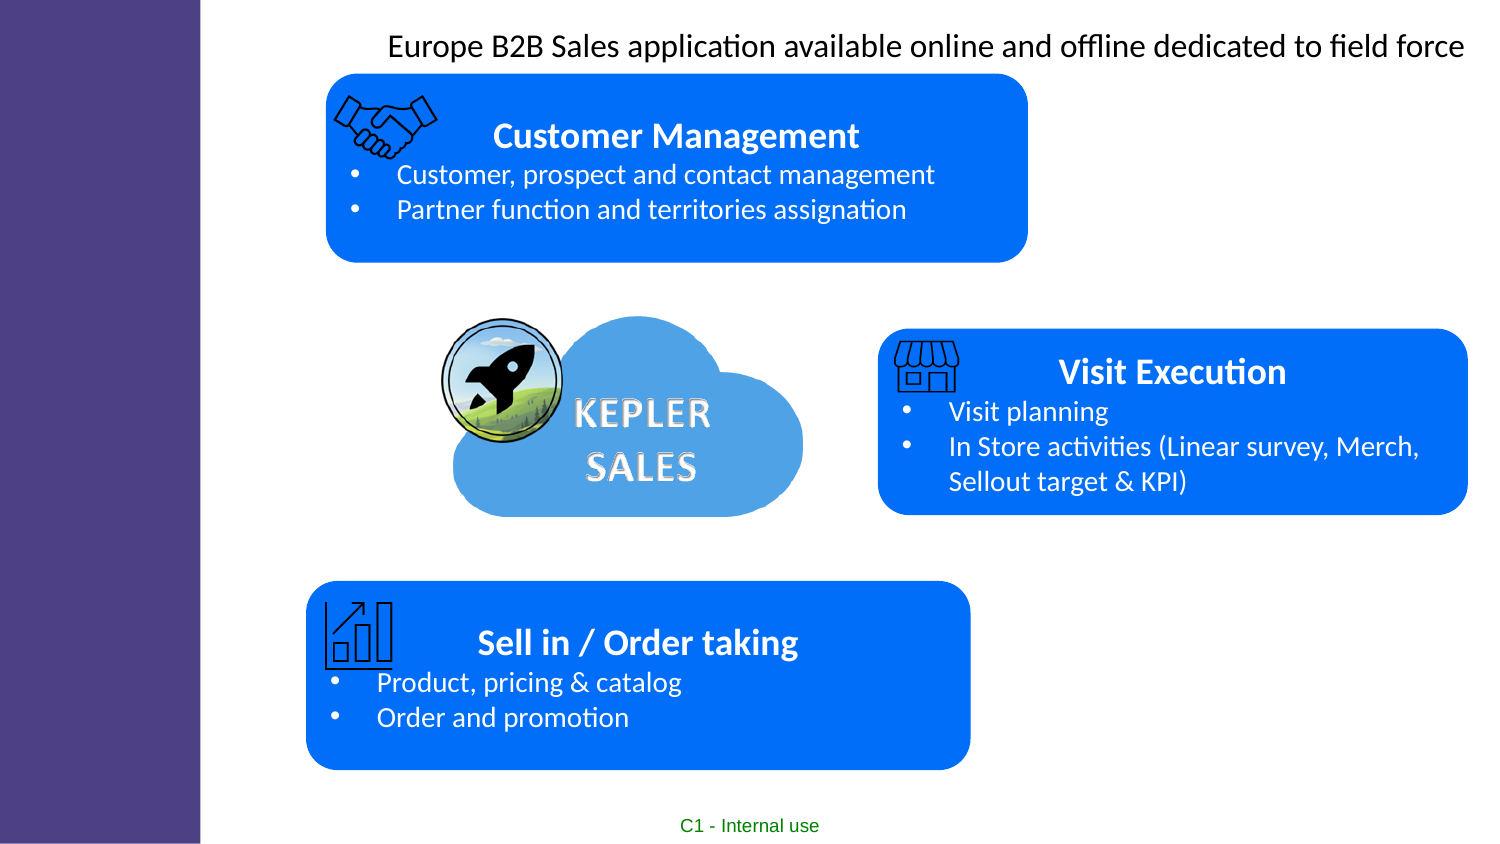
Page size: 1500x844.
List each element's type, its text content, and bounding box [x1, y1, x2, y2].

picture [883, 330, 970, 403]
picture [311, 587, 406, 683]
text_box CONCRETLY WHAT DOES IT DO ? [201, 72, 650, 125]
text_box Customer Management Customer, prospect and contact management Partner function and territories assignation [325, 73, 1028, 263]
text_box Visit Execution Visit planning In Store activities (Linear survey, Merch, Sellout target & KPI) [877, 328, 1468, 516]
text_box [0, 0, 201, 844]
text_box Sell in / Order taking Product, pricing & catalog Order and promotion [306, 580, 971, 771]
picture [331, 73, 440, 182]
text_box Europe B2B Sales application available online and offline dedicated to field force [372, 17, 1500, 72]
picture [441, 316, 804, 520]
